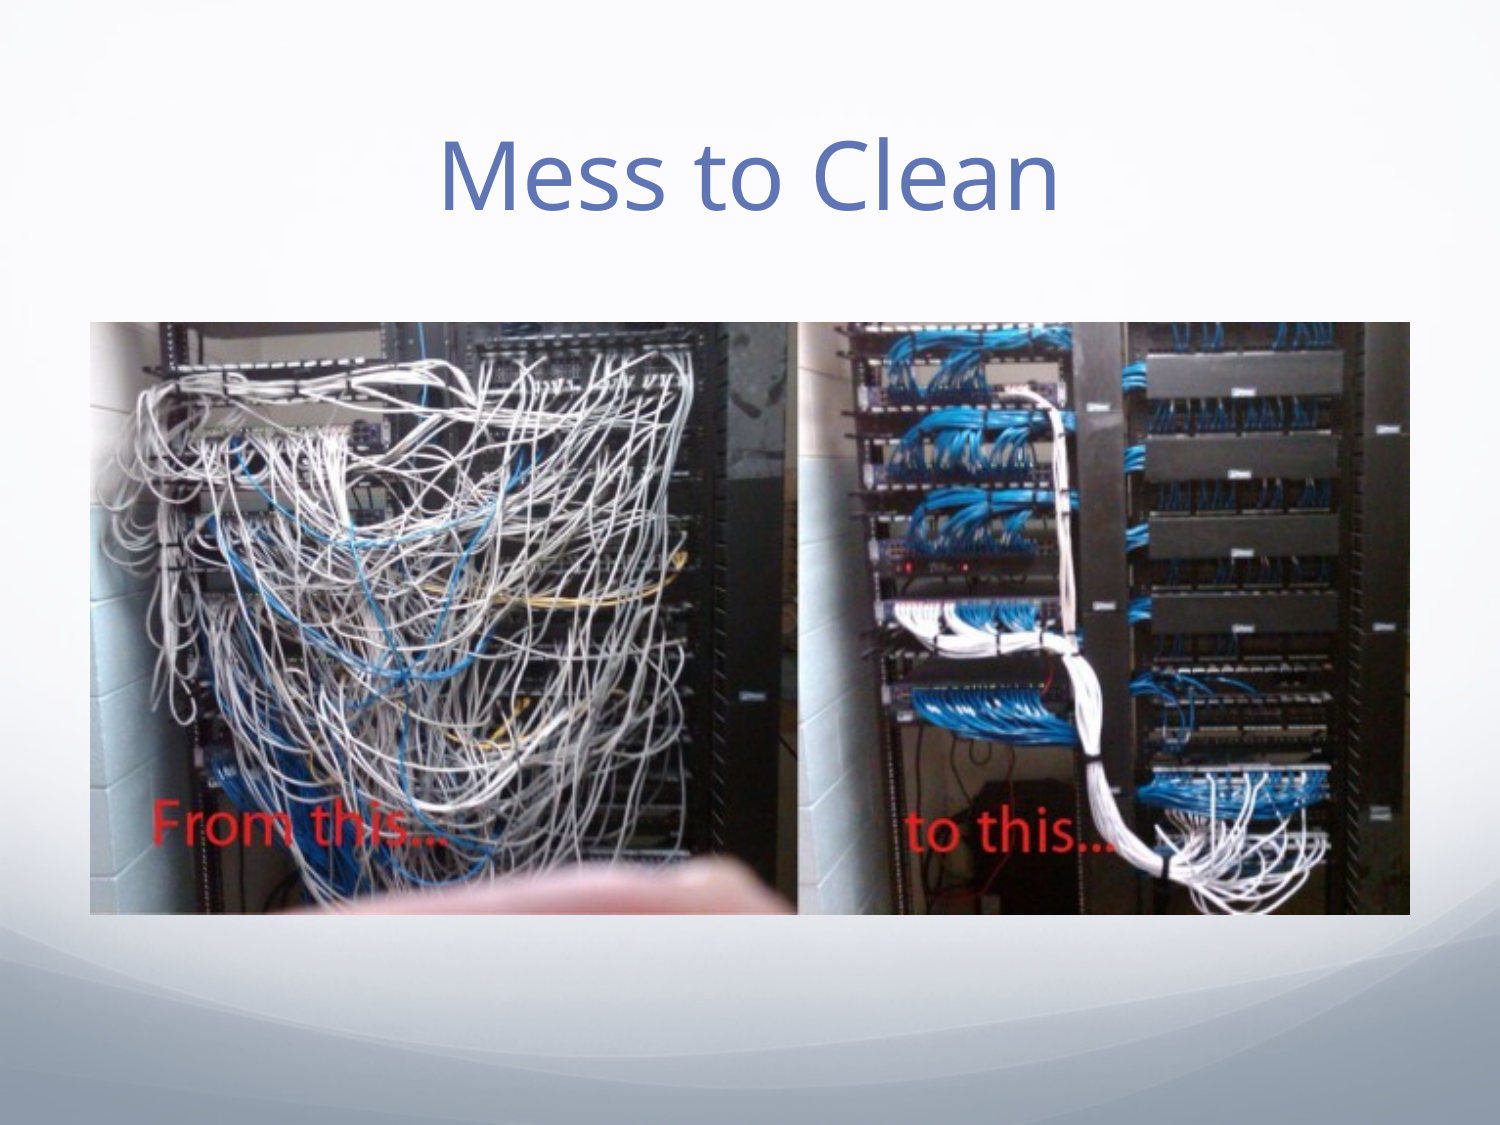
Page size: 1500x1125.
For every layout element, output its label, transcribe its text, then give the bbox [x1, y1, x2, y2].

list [89, 261, 1452, 976]
title Mess to Clean [90, 17, 1410, 237]
